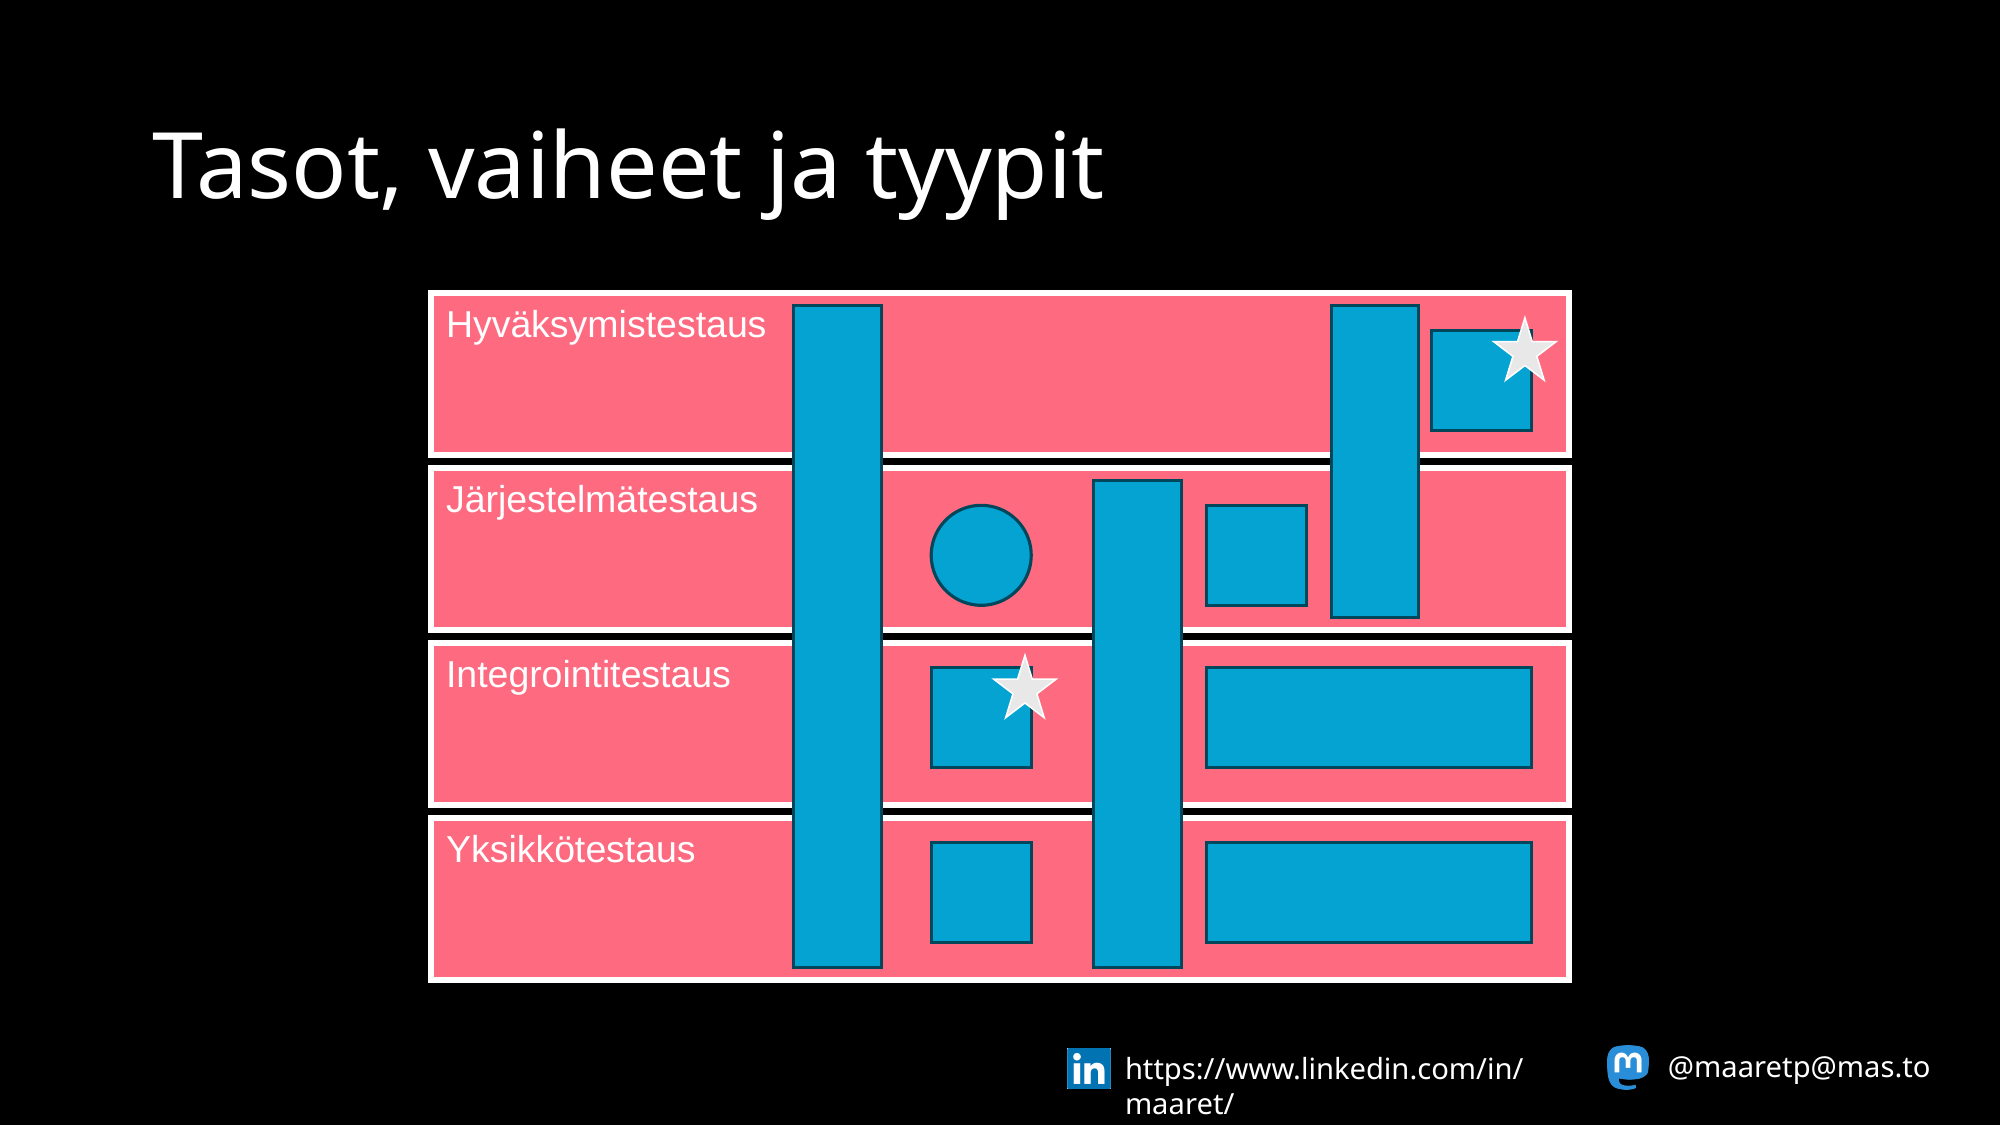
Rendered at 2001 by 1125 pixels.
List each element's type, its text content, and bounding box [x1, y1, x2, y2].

text_box [1493, 317, 1557, 381]
text_box [1330, 304, 1420, 619]
text_box [1092, 479, 1183, 969]
text_box [1205, 841, 1533, 944]
text_box Järjestelmätestaus [883, 467, 1569, 631]
text_box Järjestelmätestaus [431, 467, 792, 631]
text_box [930, 666, 1033, 769]
text_box [929, 503, 1033, 607]
text_box [993, 655, 1057, 718]
text_box Yksikkötestaus [431, 817, 1569, 981]
picture [1067, 1048, 1111, 1089]
title Tasot, vaiheet ja tyypit [137, 59, 1863, 278]
text_box [792, 304, 883, 969]
text_box [1430, 329, 1533, 432]
text_box Hyväksymistestaus [431, 292, 1569, 456]
text_box [1205, 504, 1308, 607]
text_box [930, 841, 1033, 944]
picture [1607, 1045, 1649, 1090]
text_box Integrointitestaus [883, 642, 1092, 806]
text_box Integrointitestaus [431, 642, 792, 806]
text_box [1205, 666, 1533, 769]
text_box Integrointitestaus [1183, 642, 1569, 806]
